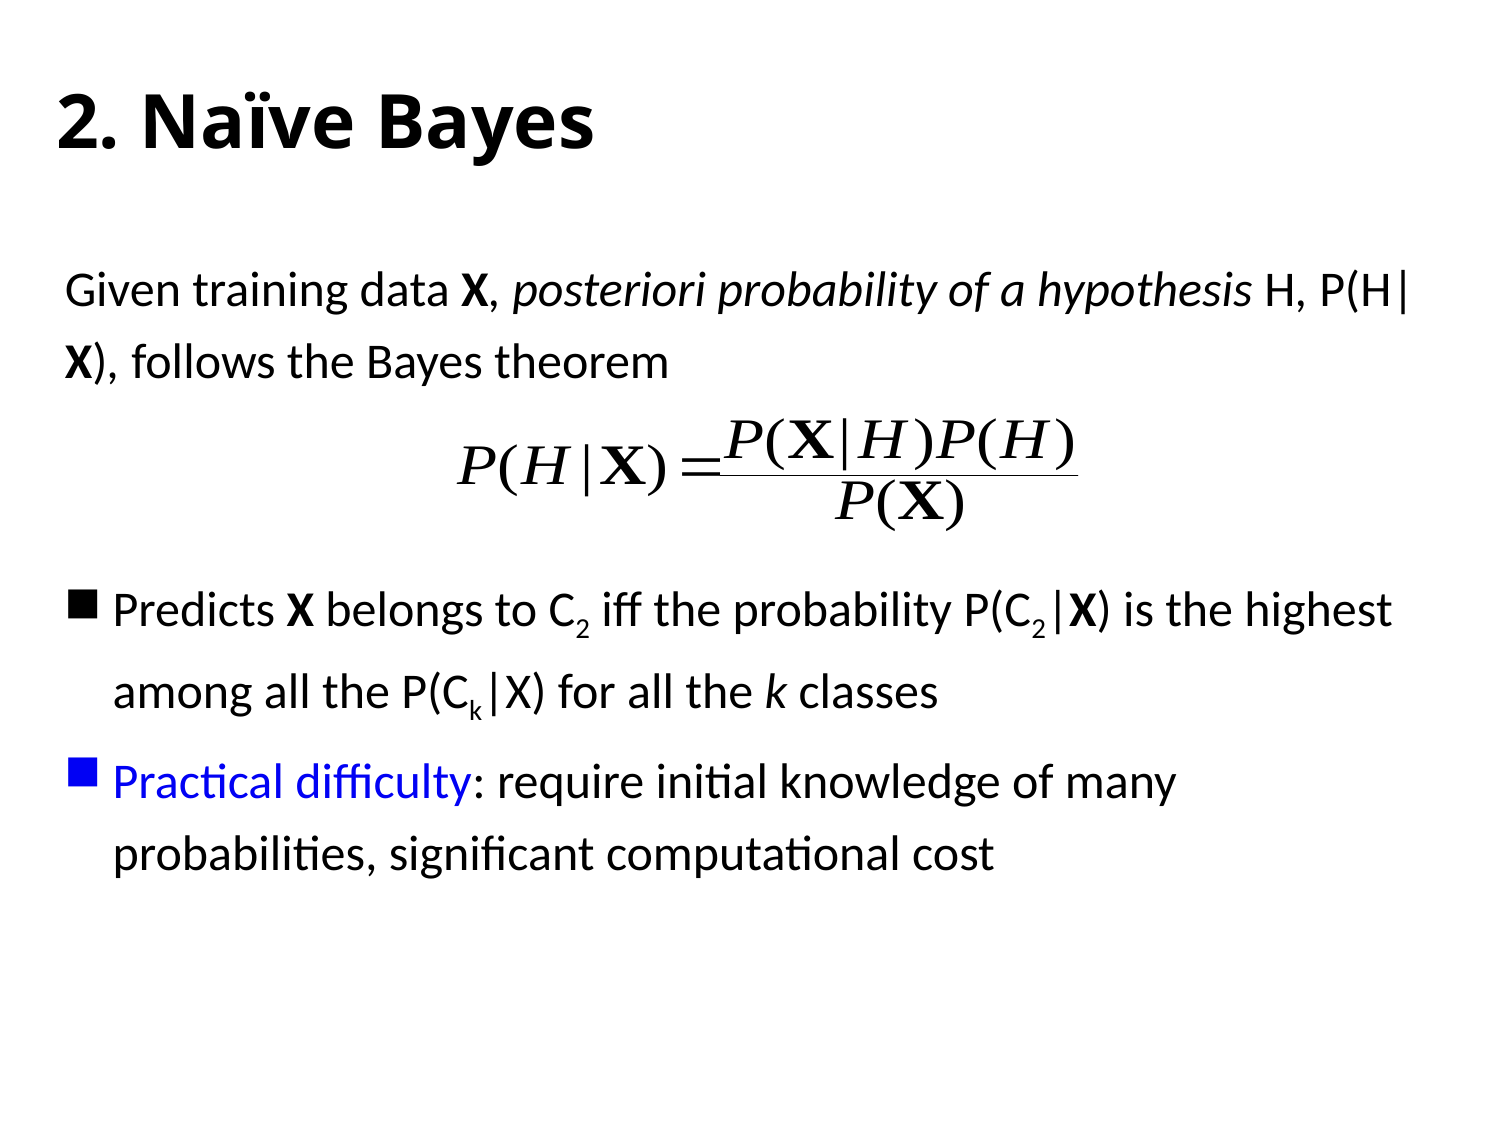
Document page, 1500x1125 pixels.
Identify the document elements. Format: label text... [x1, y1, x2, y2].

title 2. Naïve Bayes [41, 66, 1004, 167]
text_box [449, 412, 1088, 539]
list Given training data X, posteriori probability of a hypothesis H, P(H|X), follows the Bayes theorem Predicts X belongs to C2 iff the probability P(C2|X) is the highest among all the P(Ck|X) for all the k classes Practical difficulty: require initial knowledge of many probabilities, significant computational cost [50, 237, 1438, 1063]
